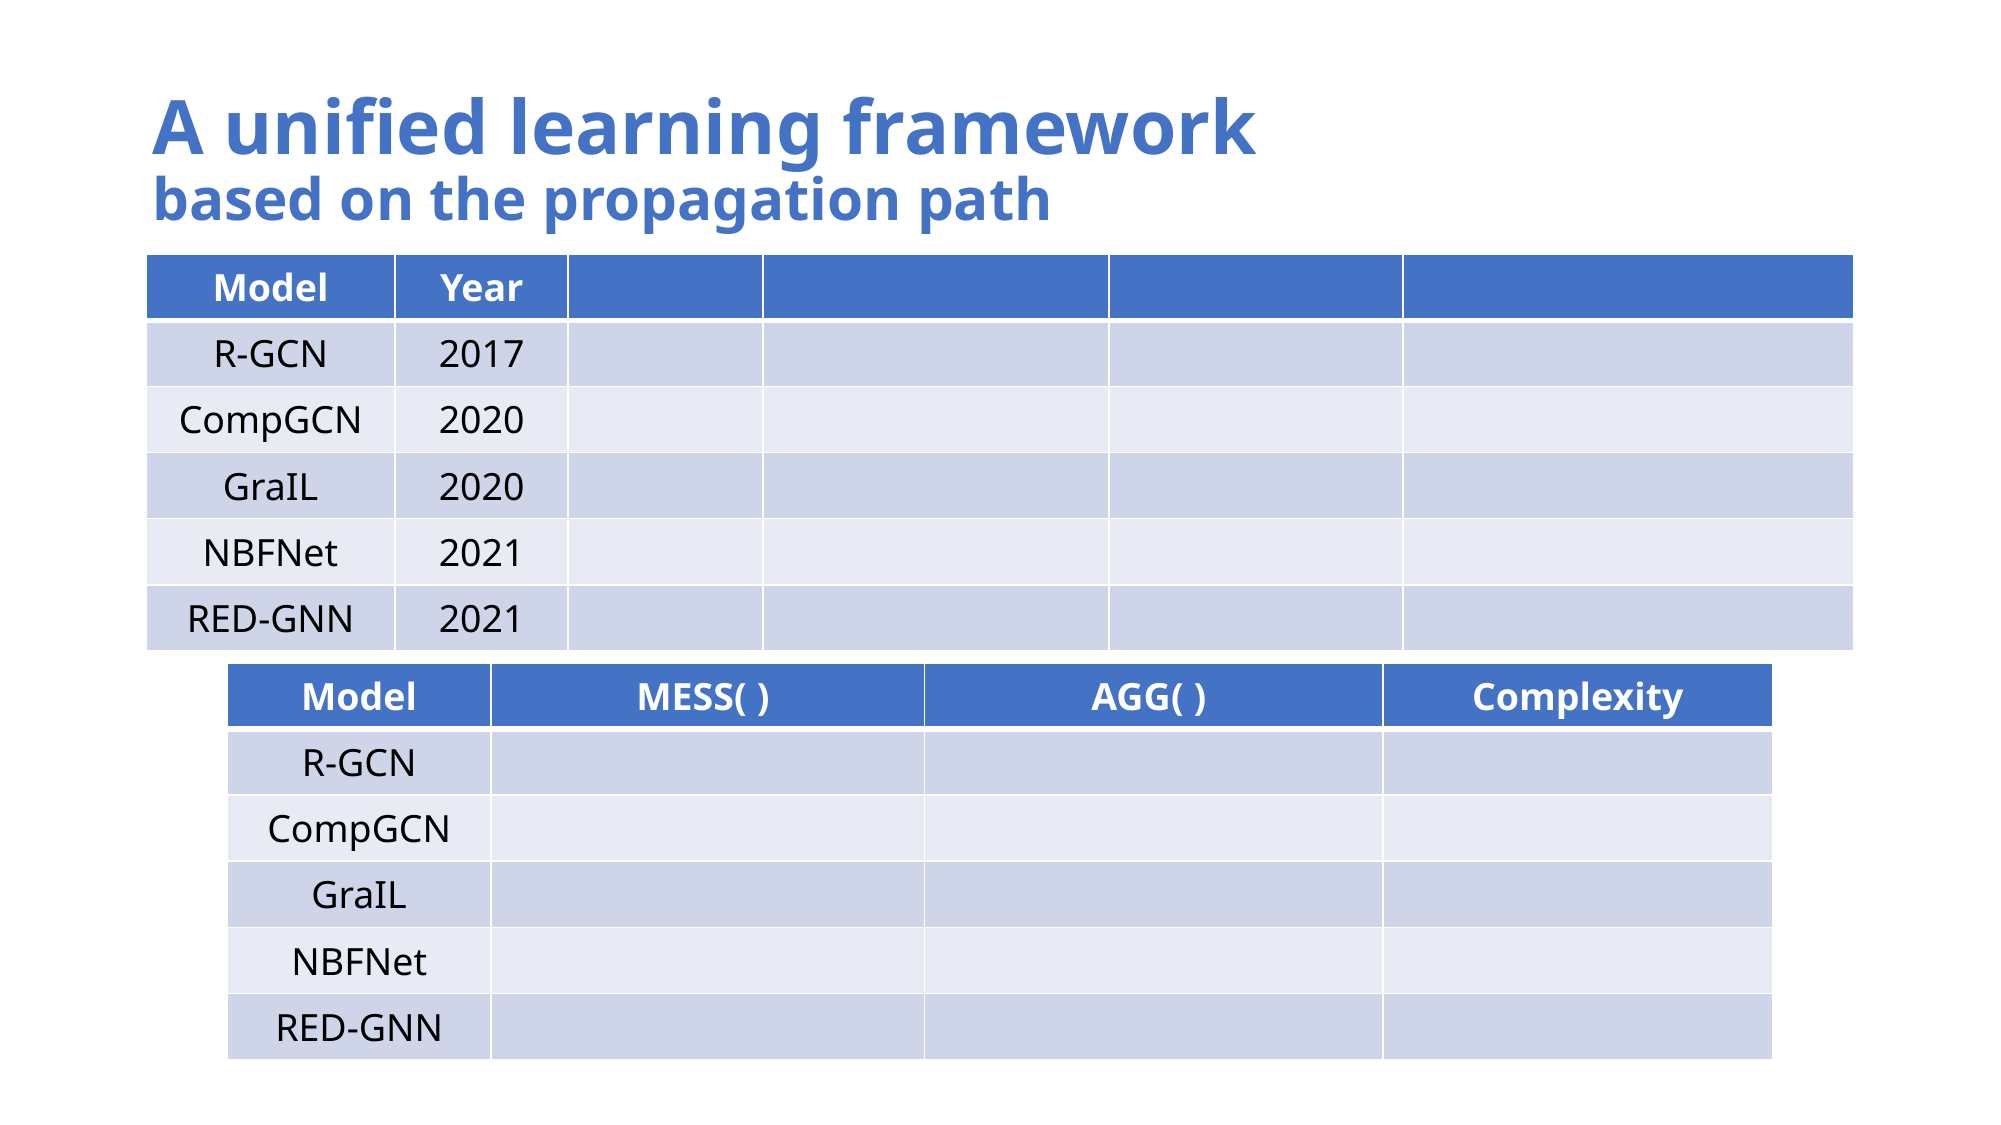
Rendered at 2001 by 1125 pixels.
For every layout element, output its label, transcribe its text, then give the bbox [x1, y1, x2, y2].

title A unified learning framework based on the propagation path [137, 52, 1863, 270]
